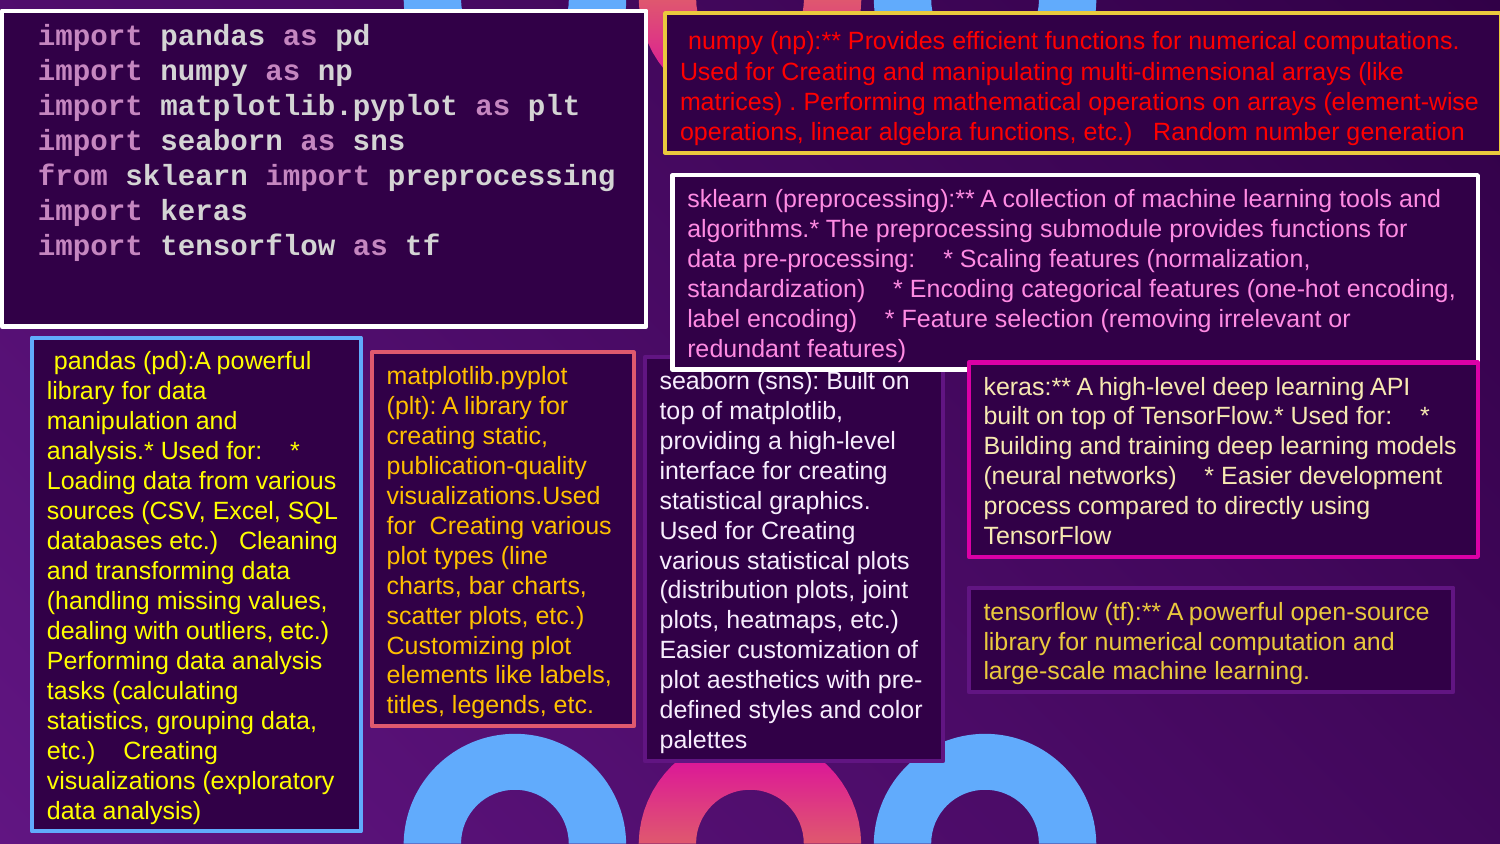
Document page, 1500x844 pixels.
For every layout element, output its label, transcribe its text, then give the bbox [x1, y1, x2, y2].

text_box sklearn (preprocessing):** A collection of machine learning tools and algorithms.* The preprocessing submodule provides functions for data pre-processing: * Scaling features (normalization, standardization) * Encoding categorical features (one-hot encoding, label encoding) * Feature selection (removing irrelevant or redundant features) [670, 173, 1480, 372]
text_box tensorflow (tf):** A powerful open-source library for numerical computation and large-scale machine learning. [967, 586, 1455, 694]
text_box keras:** A high-level deep learning API built on top of TensorFlow.* Used for: * Building and training deep learning models (neural networks) * Easier development process compared to directly using TensorFlow [967, 360, 1480, 559]
text_box seaborn (sns): Built on top of matplotlib, providing a high-level interface for creating statistical graphics. Used for Creating various statistical plots (distribution plots, joint plots, heatmaps, etc.) Easier customization of plot aesthetics with pre-defined styles and color palettes [643, 355, 945, 763]
text_box matplotlib.pyplot (plt): A library for creating static, publication-quality visualizations.Used for Creating various plot types (line charts, bar charts, scatter plots, etc.) Customizing plot elements like labels, titles, legends, etc. [370, 350, 636, 728]
subtitle import pandas as pd import numpy as np import matplotlib.pyplot as plt import seaborn as sns from sklearn import preprocessing import keras import tensorflow as tf [0, 9, 648, 329]
text_box numpy (np):** Provides efficient functions for numerical computations. Used for Creating and manipulating multi-dimensional arrays (like matrices) . Performing mathematical operations on arrays (element-wise operations, linear algebra functions, etc.) Random number generation [663, 11, 1500, 155]
text_box pandas (pd):A powerful library for data manipulation and analysis.* Used for: * Loading data from various sources (CSV, Excel, SQL databases etc.) Cleaning and transforming data (handling missing values, dealing with outliers, etc.) Performing data analysis tasks (calculating statistics, grouping data, etc.) Creating visualizations (exploratory data analysis) [30, 336, 363, 833]
